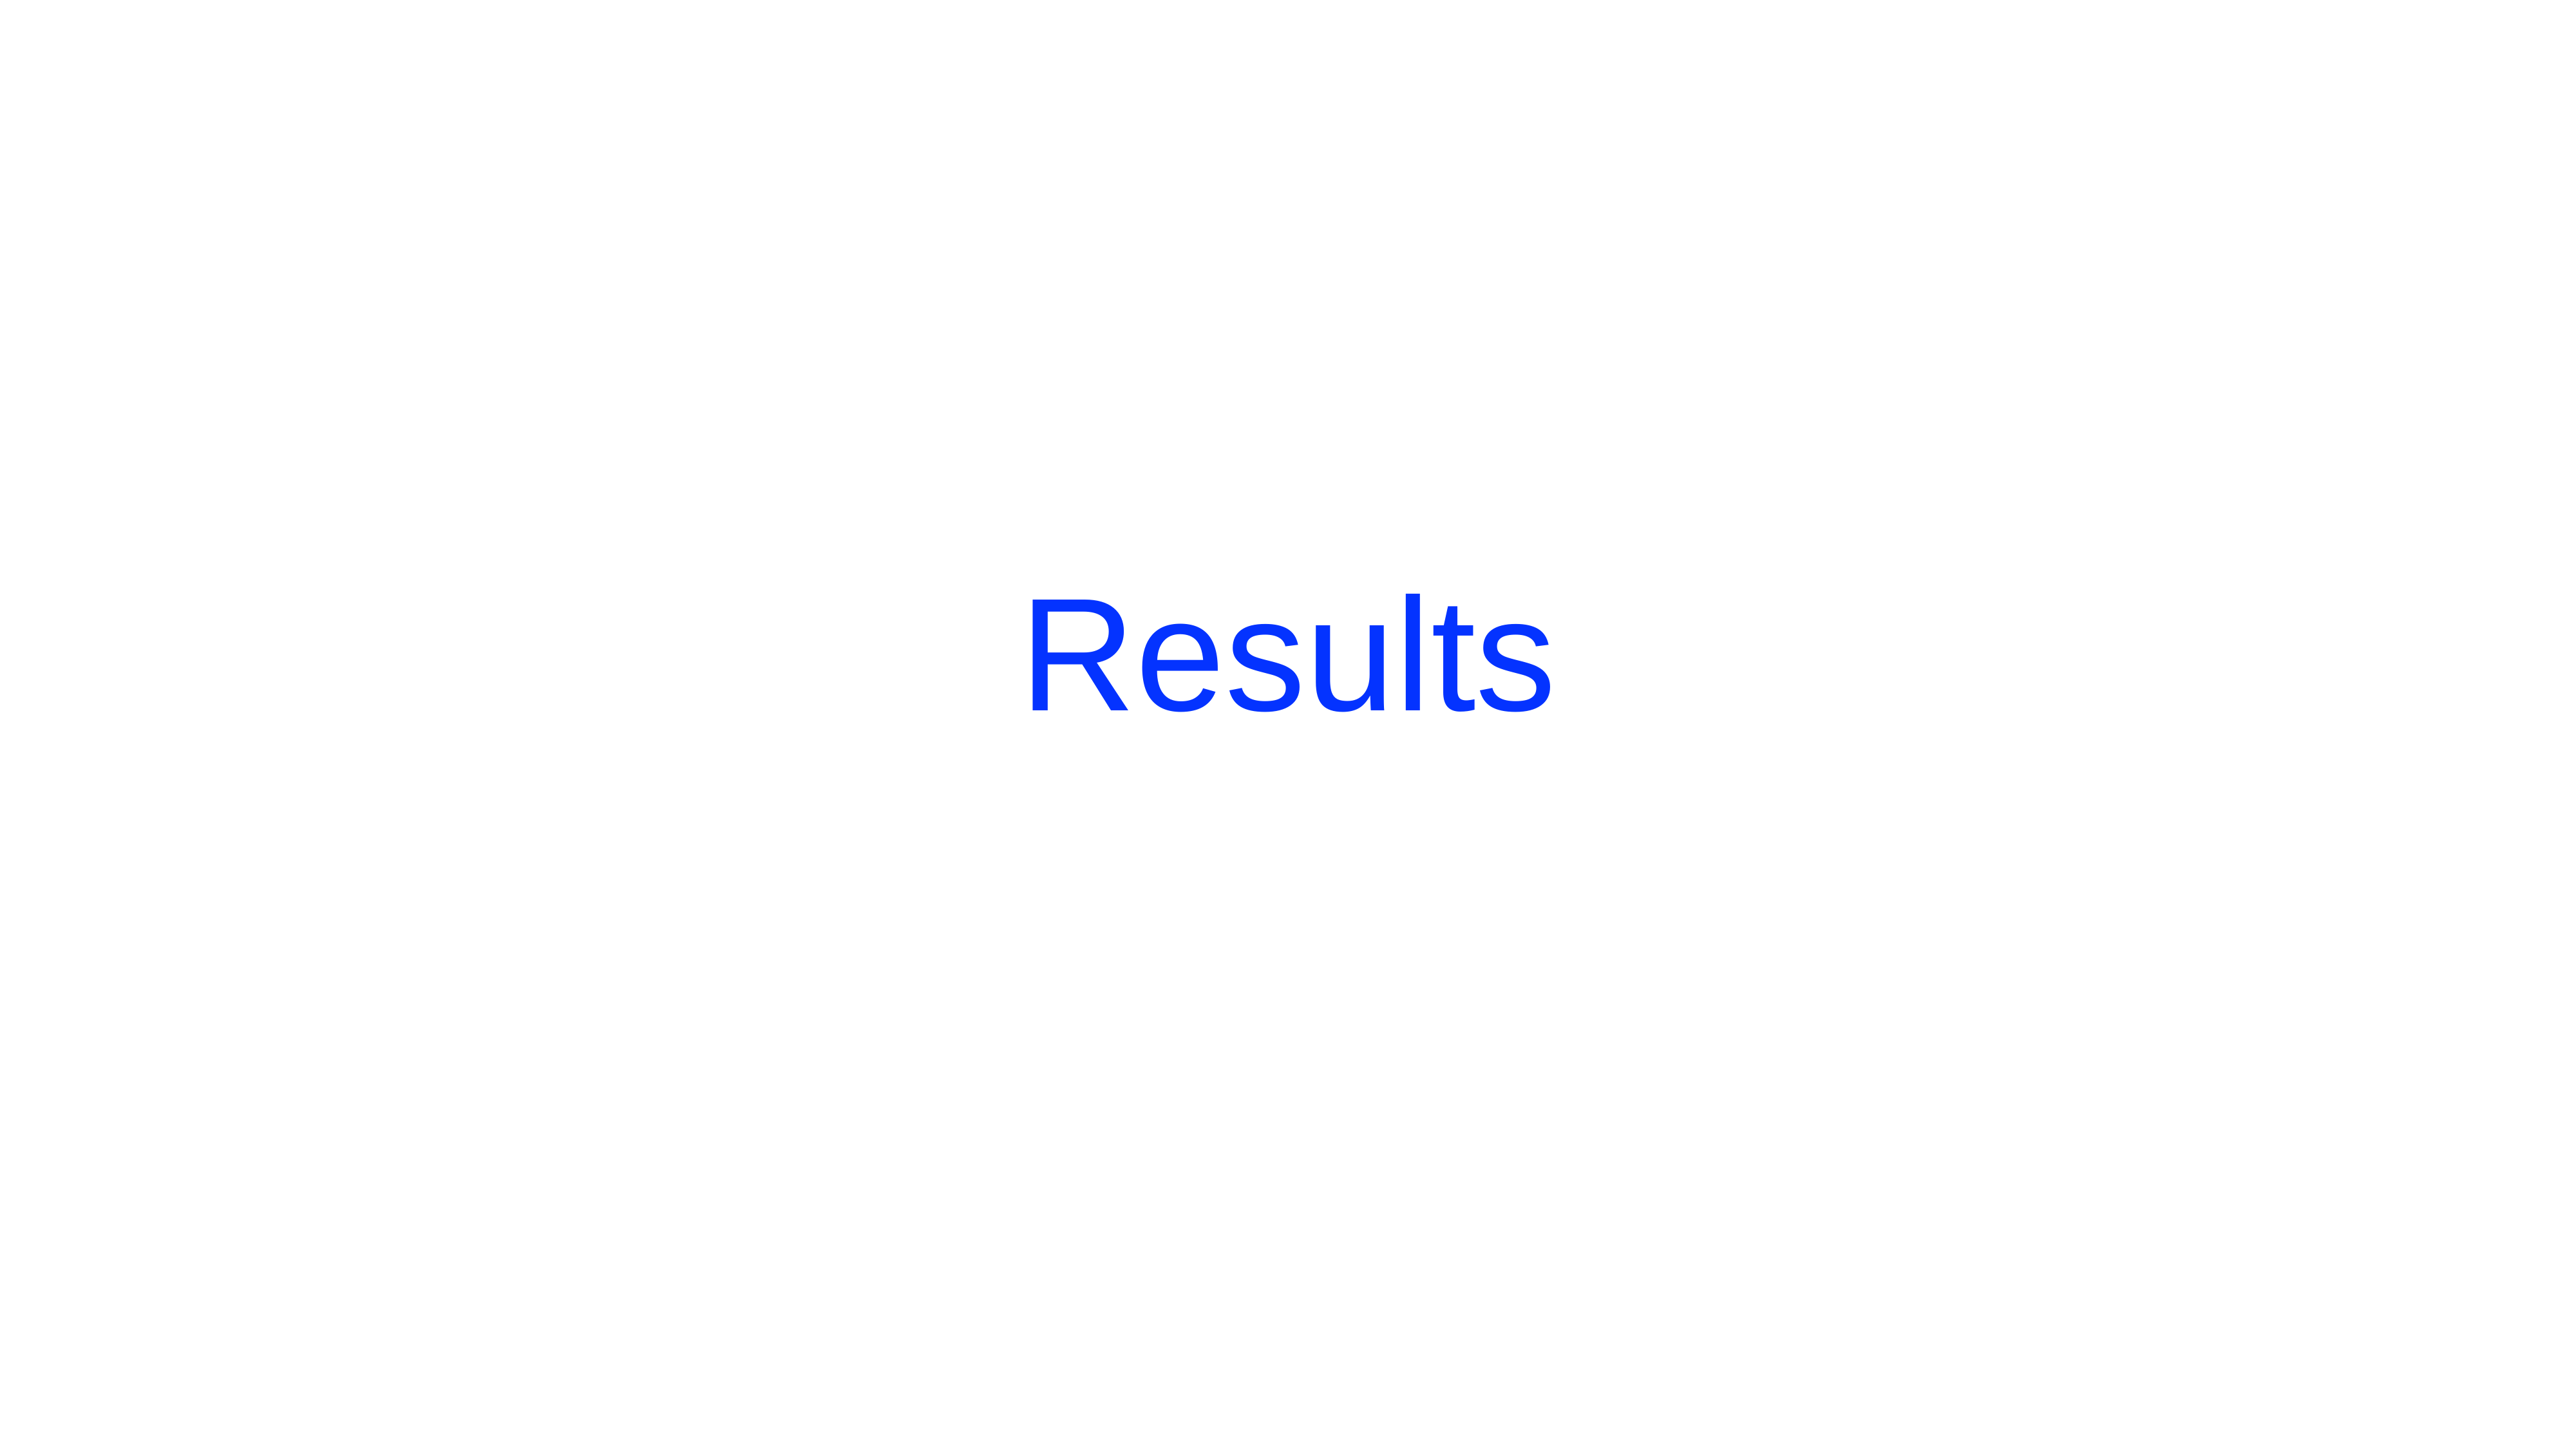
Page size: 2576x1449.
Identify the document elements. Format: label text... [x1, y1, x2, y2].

list Results [127, 442, 2449, 875]
